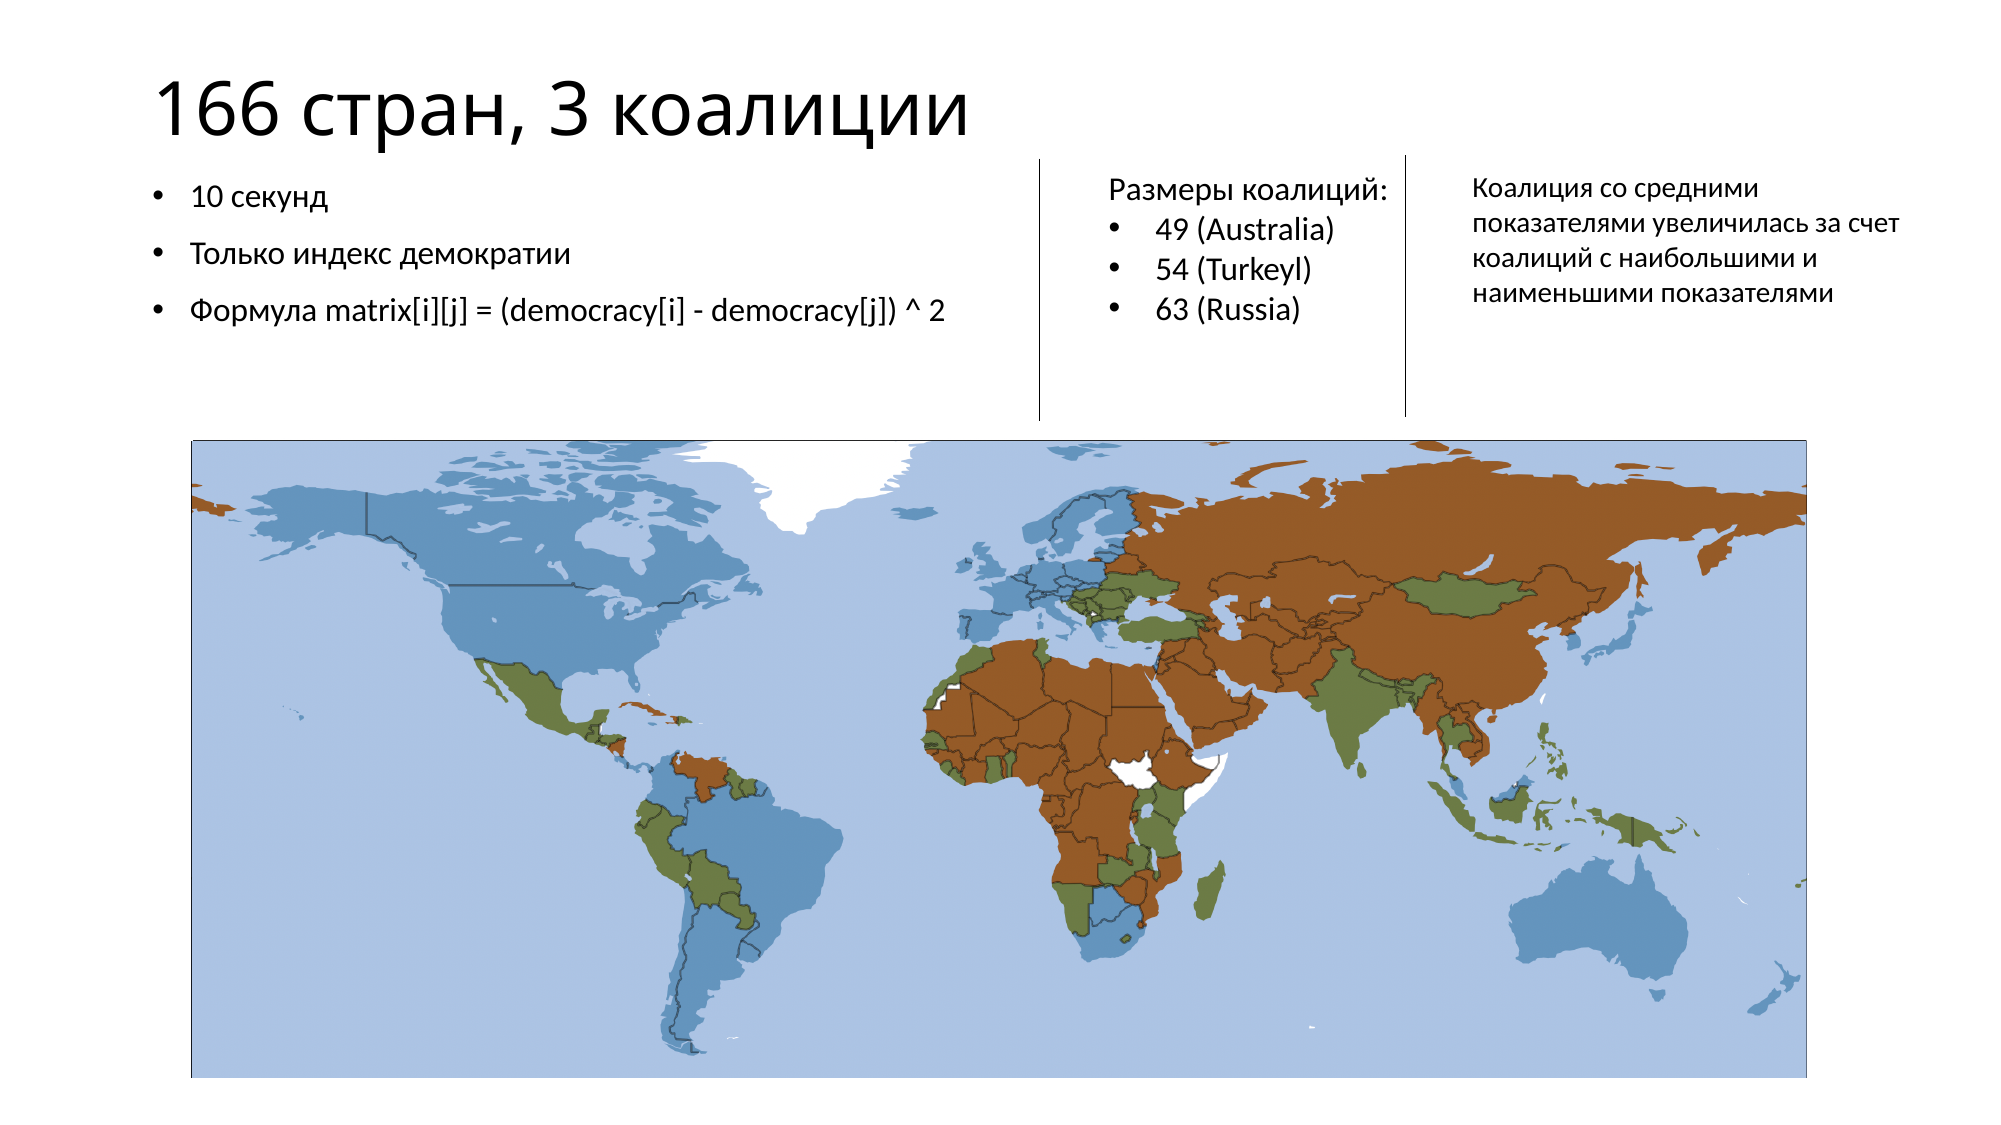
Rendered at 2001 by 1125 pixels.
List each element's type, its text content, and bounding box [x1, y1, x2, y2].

text_box Размеры коалиций: 49 (Australia) 54 (Turkeyl) 63 (Russia) [1093, 159, 1404, 375]
text_box Коалиция со средними показателями увеличилась за счет коалиций с наибольшими и наименьшими показателями [1457, 160, 1920, 316]
list 10 секунд Только индекс демократии Формула matrix[i][j] = (democracy[i] - democracy[j]) ^ 2 [137, 171, 1458, 431]
title 166 стран, 3 коалиции [137, 32, 1863, 171]
picture [191, 438, 1807, 1078]
